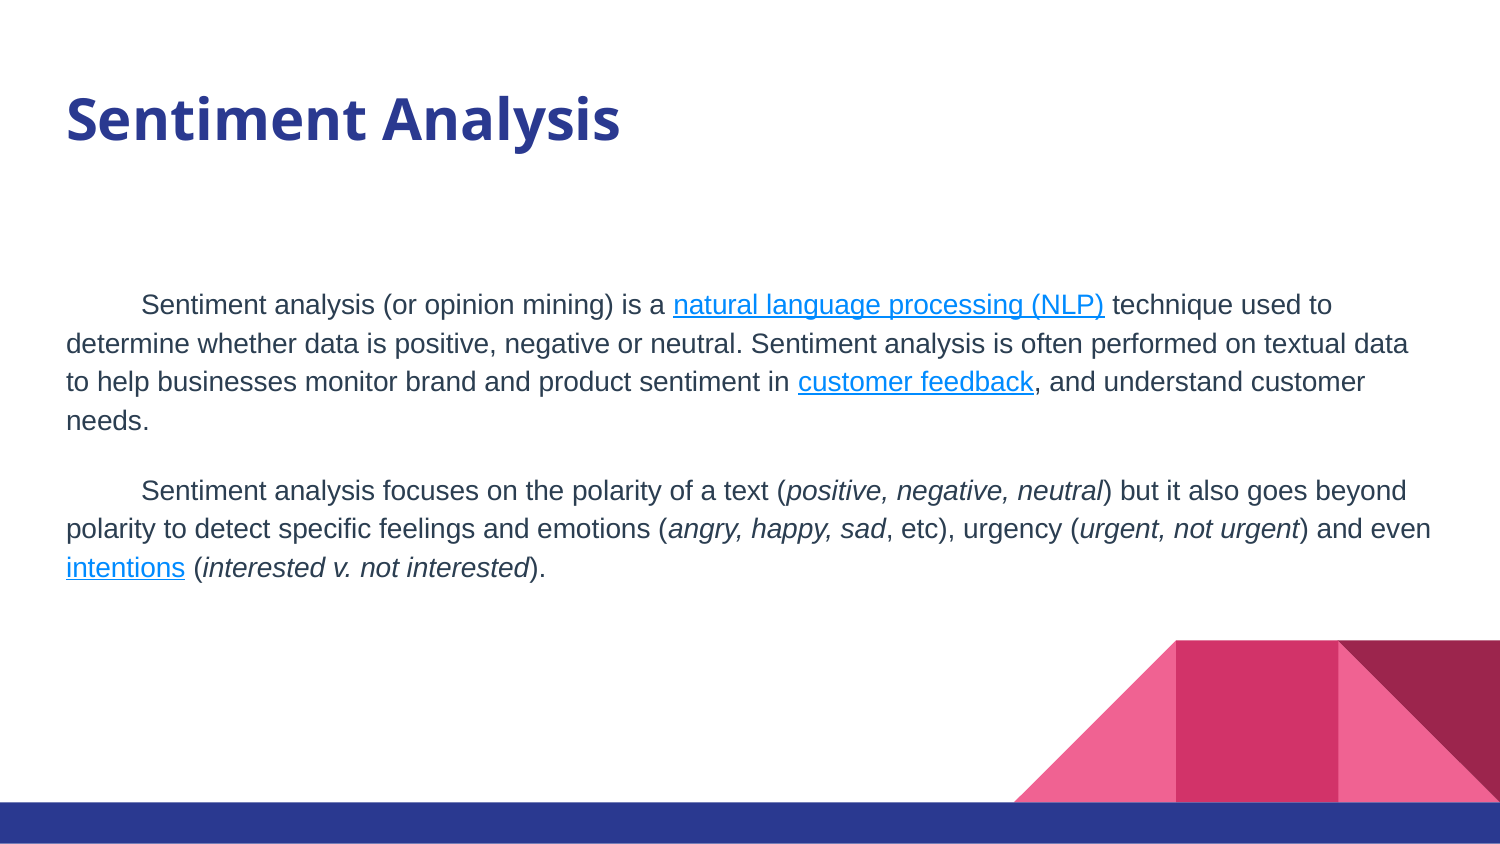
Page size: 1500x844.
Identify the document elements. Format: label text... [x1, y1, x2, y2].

list Sentiment analysis (or opinion mining) is a natural language processing (NLP) technique used to determine whether data is positive, negative or neutral. Sentiment analysis is often performed on textual data to help businesses monitor brand and product sentiment in customer feedback, and understand customer needs. Sentiment analysis focuses on the polarity of a text (positive, negative, neutral) but it also goes beyond polarity to detect specific feelings and emotions (angry, happy, sad, etc), urgency (urgent, not urgent) and even intentions (interested v. not interested). [51, 201, 1449, 750]
title Sentiment Analysis [51, 67, 1449, 167]
